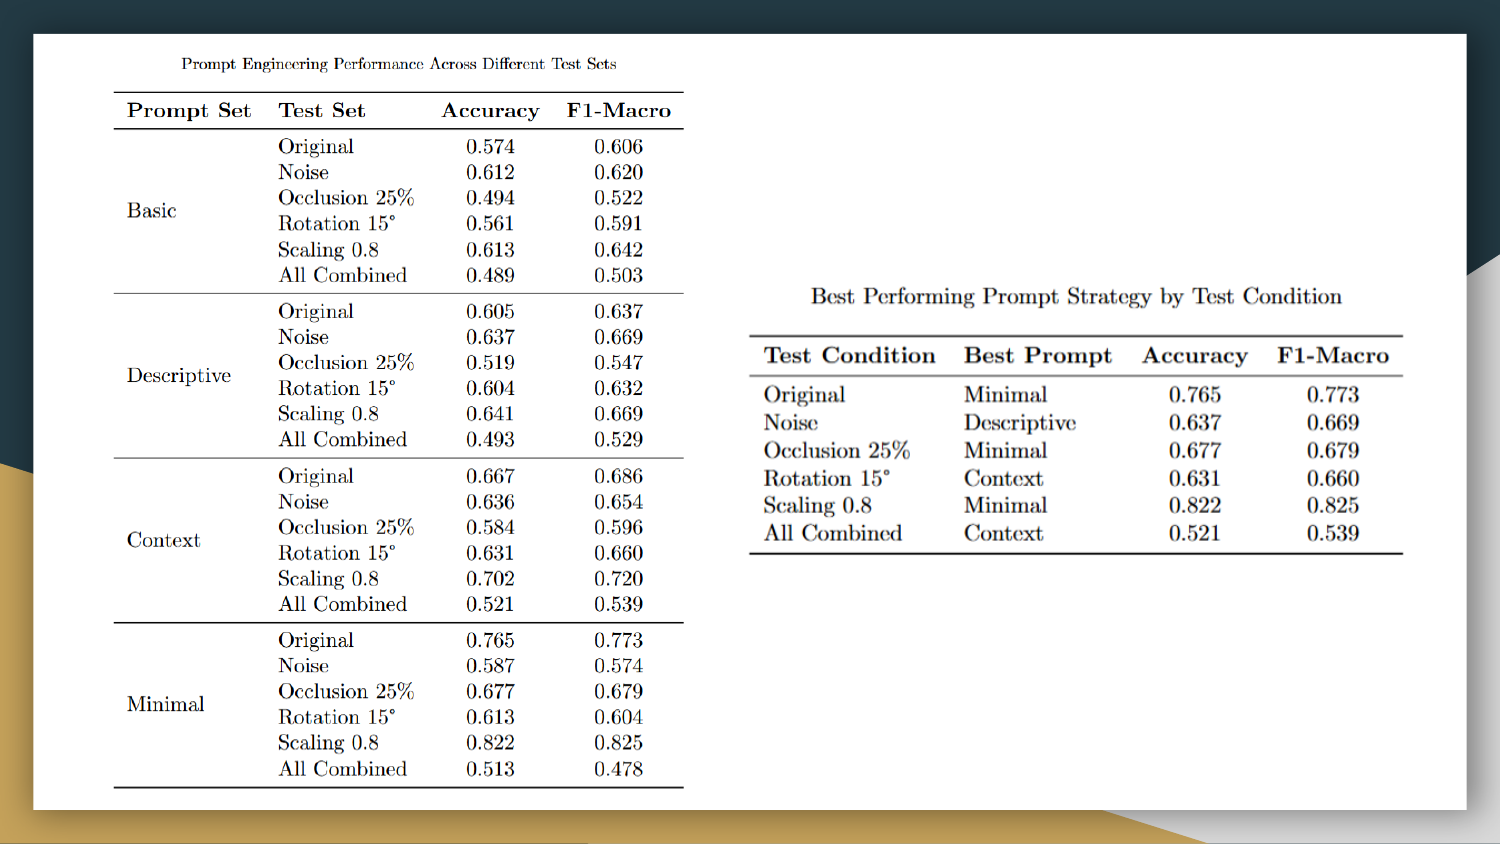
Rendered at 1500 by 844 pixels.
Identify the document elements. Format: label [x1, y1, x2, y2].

picture [104, 49, 695, 795]
picture [734, 279, 1414, 564]
